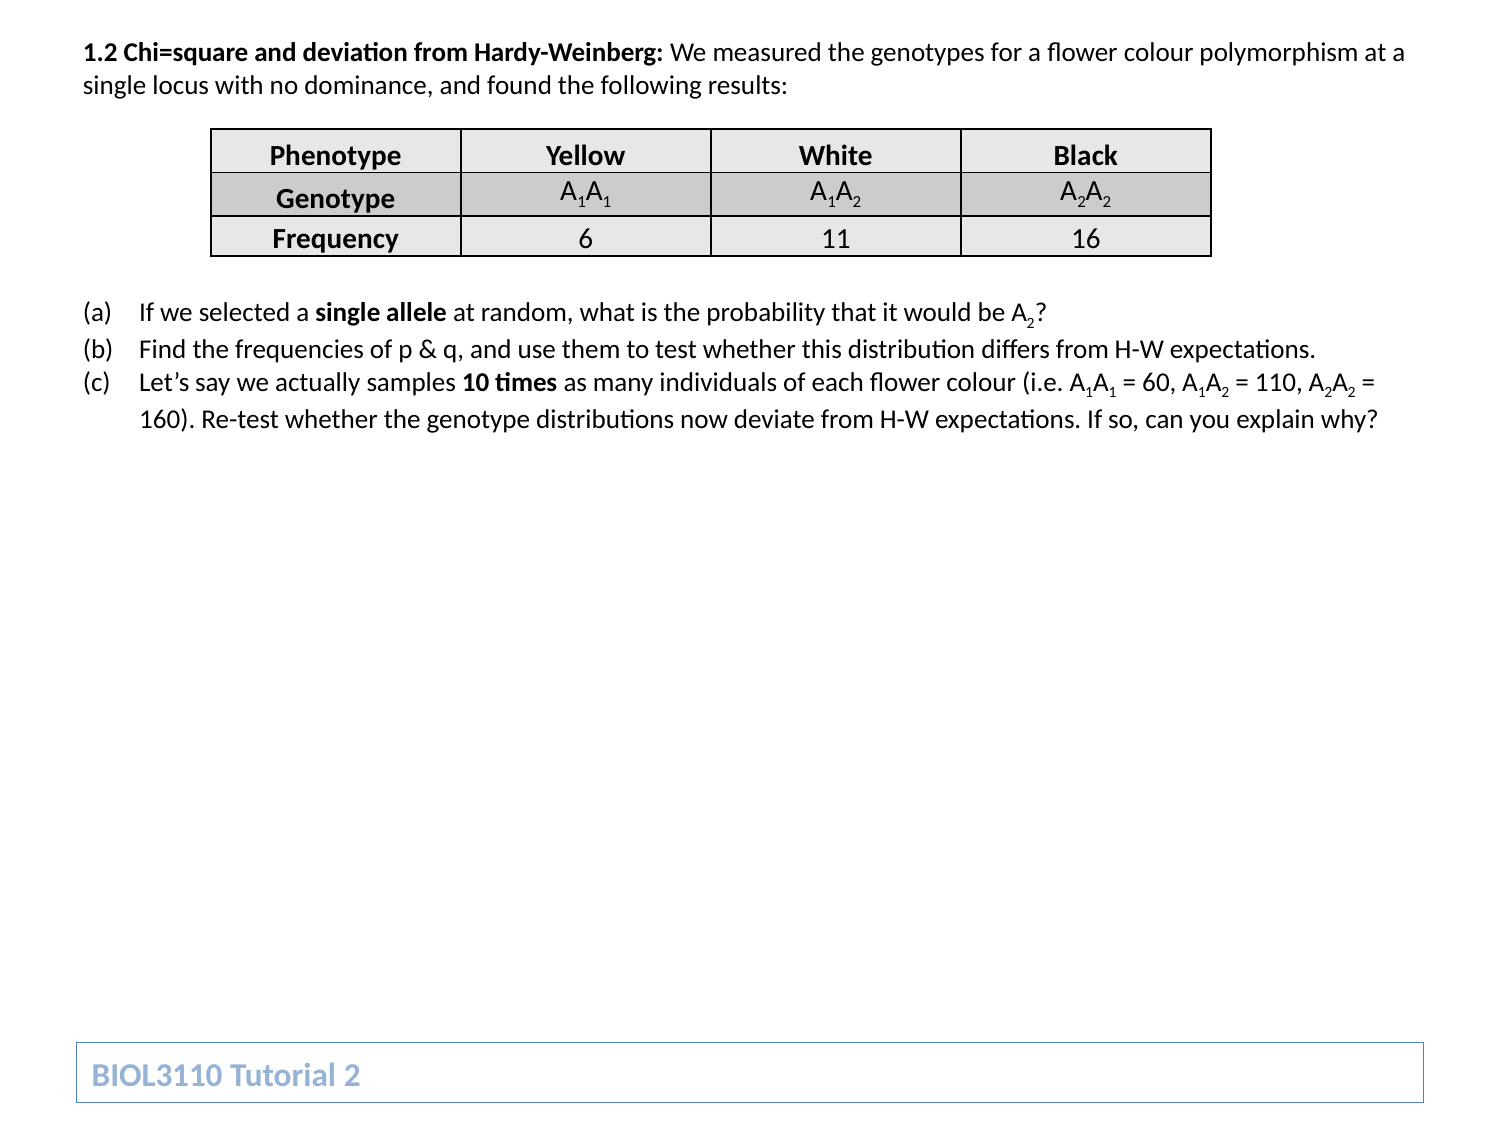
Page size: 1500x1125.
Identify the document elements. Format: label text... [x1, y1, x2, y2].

table_header Yellow [462, 130, 710, 172]
text_box 1.2 Chi=square and deviation from Hardy-Weinberg: We measured the genotypes for a flower colour polymorphism at a single locus with no dominance, and found the following results: If we selected a single allele at random, what is the probability that it would be A2? Find the frequencies of p & q, and use them to test whether this distribution differs from H-W expectations. Let’s say we actually samples 10 times as many individuals of each flower colour (i.e. A1A1 = 60, A1A2 = 110, A2A2 = 160). Re-test whether the genotype distributions now deviate from H-W expectations. If so, can you explain why? [68, 27, 1434, 441]
table_header Phenotype [212, 130, 460, 172]
table_cell A1A2 [712, 173, 960, 215]
table_cell A2A2 [962, 173, 1210, 215]
table_cell Genotype [212, 173, 460, 215]
table_cell 6 [462, 217, 710, 255]
table_header Black [962, 130, 1210, 172]
table_cell 16 [962, 217, 1210, 255]
table_cell A1A1 [462, 173, 710, 215]
footer BIOL3110 Tutorial 2 [76, 1042, 1424, 1103]
table_cell Frequency [212, 217, 460, 255]
table_header White [712, 130, 960, 172]
table_cell 11 [712, 217, 960, 255]
